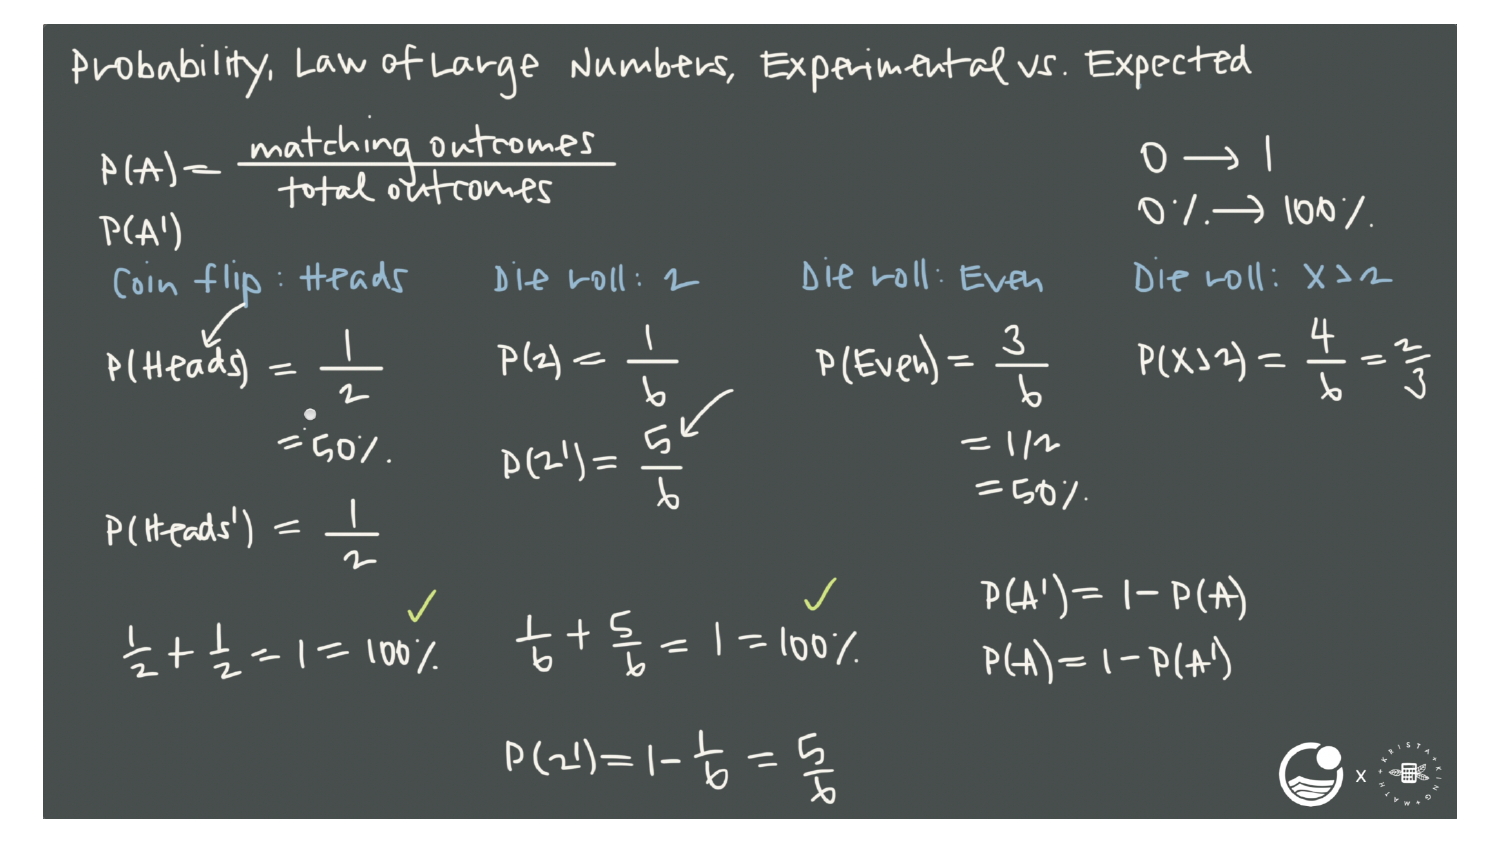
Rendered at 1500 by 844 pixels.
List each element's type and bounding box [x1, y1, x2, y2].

picture [42, 24, 1457, 819]
